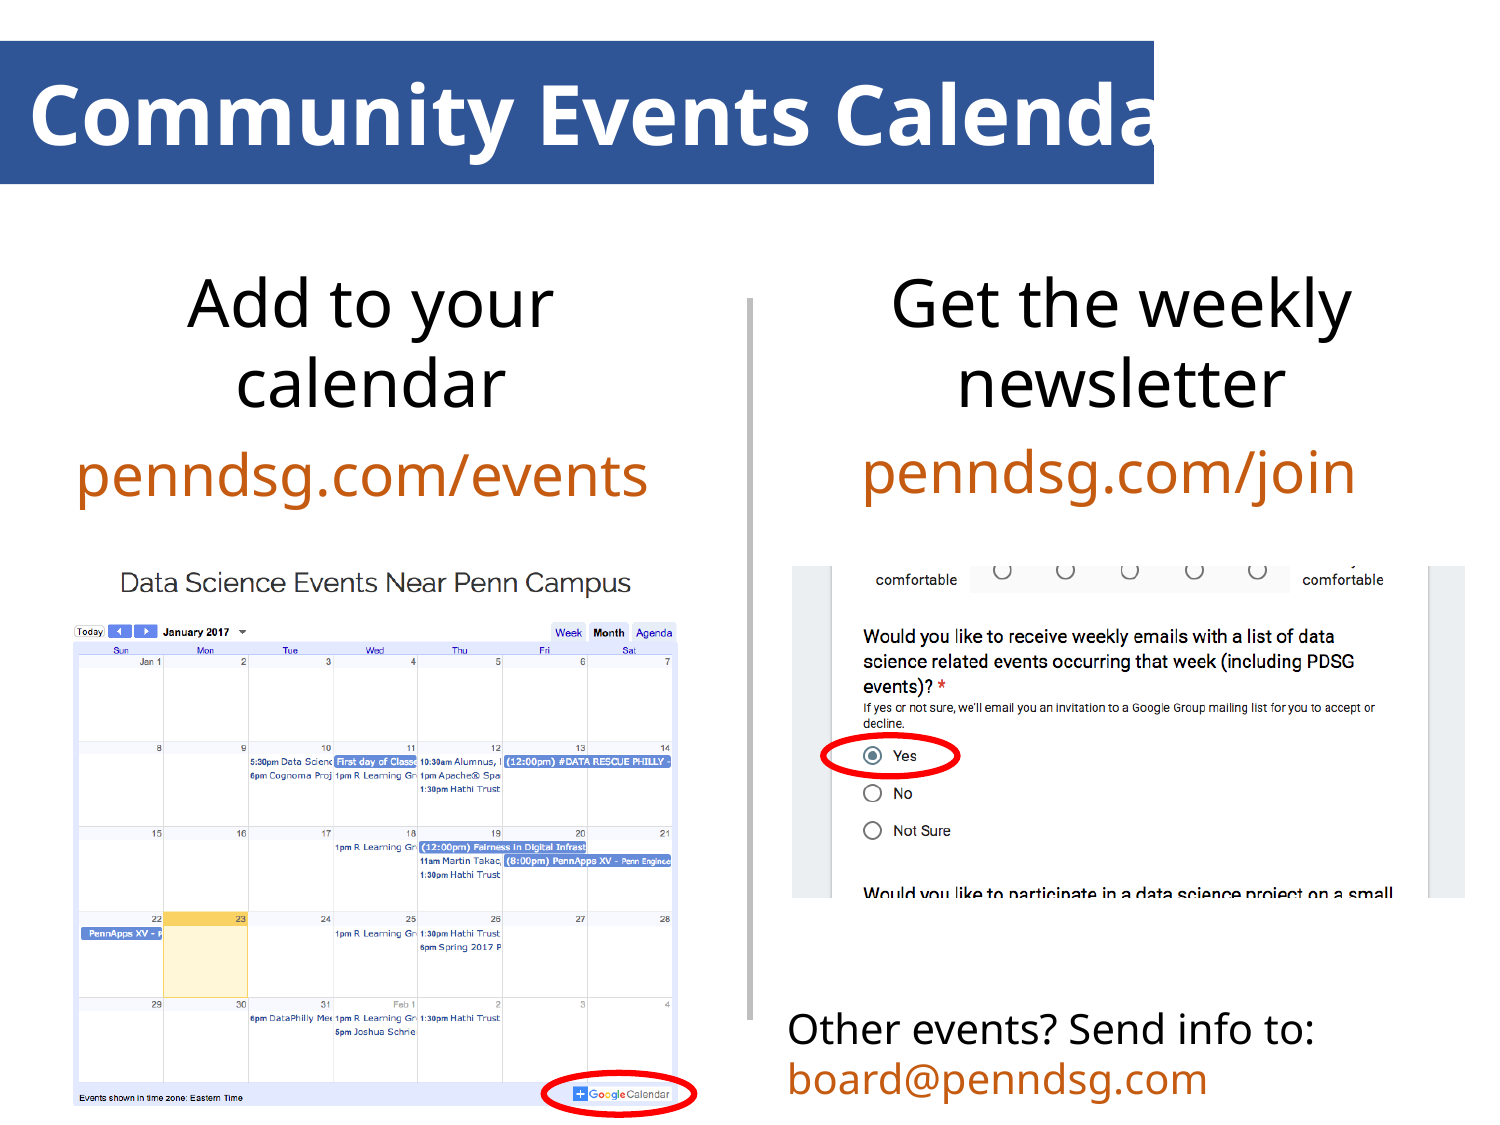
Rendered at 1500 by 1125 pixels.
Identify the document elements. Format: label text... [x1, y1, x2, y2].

text_box Add to your calendar [173, 253, 570, 429]
text_box [576, 1112, 662, 1116]
picture [65, 566, 685, 1112]
text_box Get the weekly newsletter [875, 253, 1369, 429]
text_box penndsg.com/events [60, 430, 665, 516]
text_box Community Events Calendar [13, 54, 1223, 170]
text_box [0, 40, 1155, 185]
text_box Other events? Send info to: board@penndsg.com [772, 995, 1331, 1111]
text_box penndsg.com/join [846, 428, 1372, 513]
picture [792, 566, 1465, 898]
text_box [685, 1082, 696, 1105]
